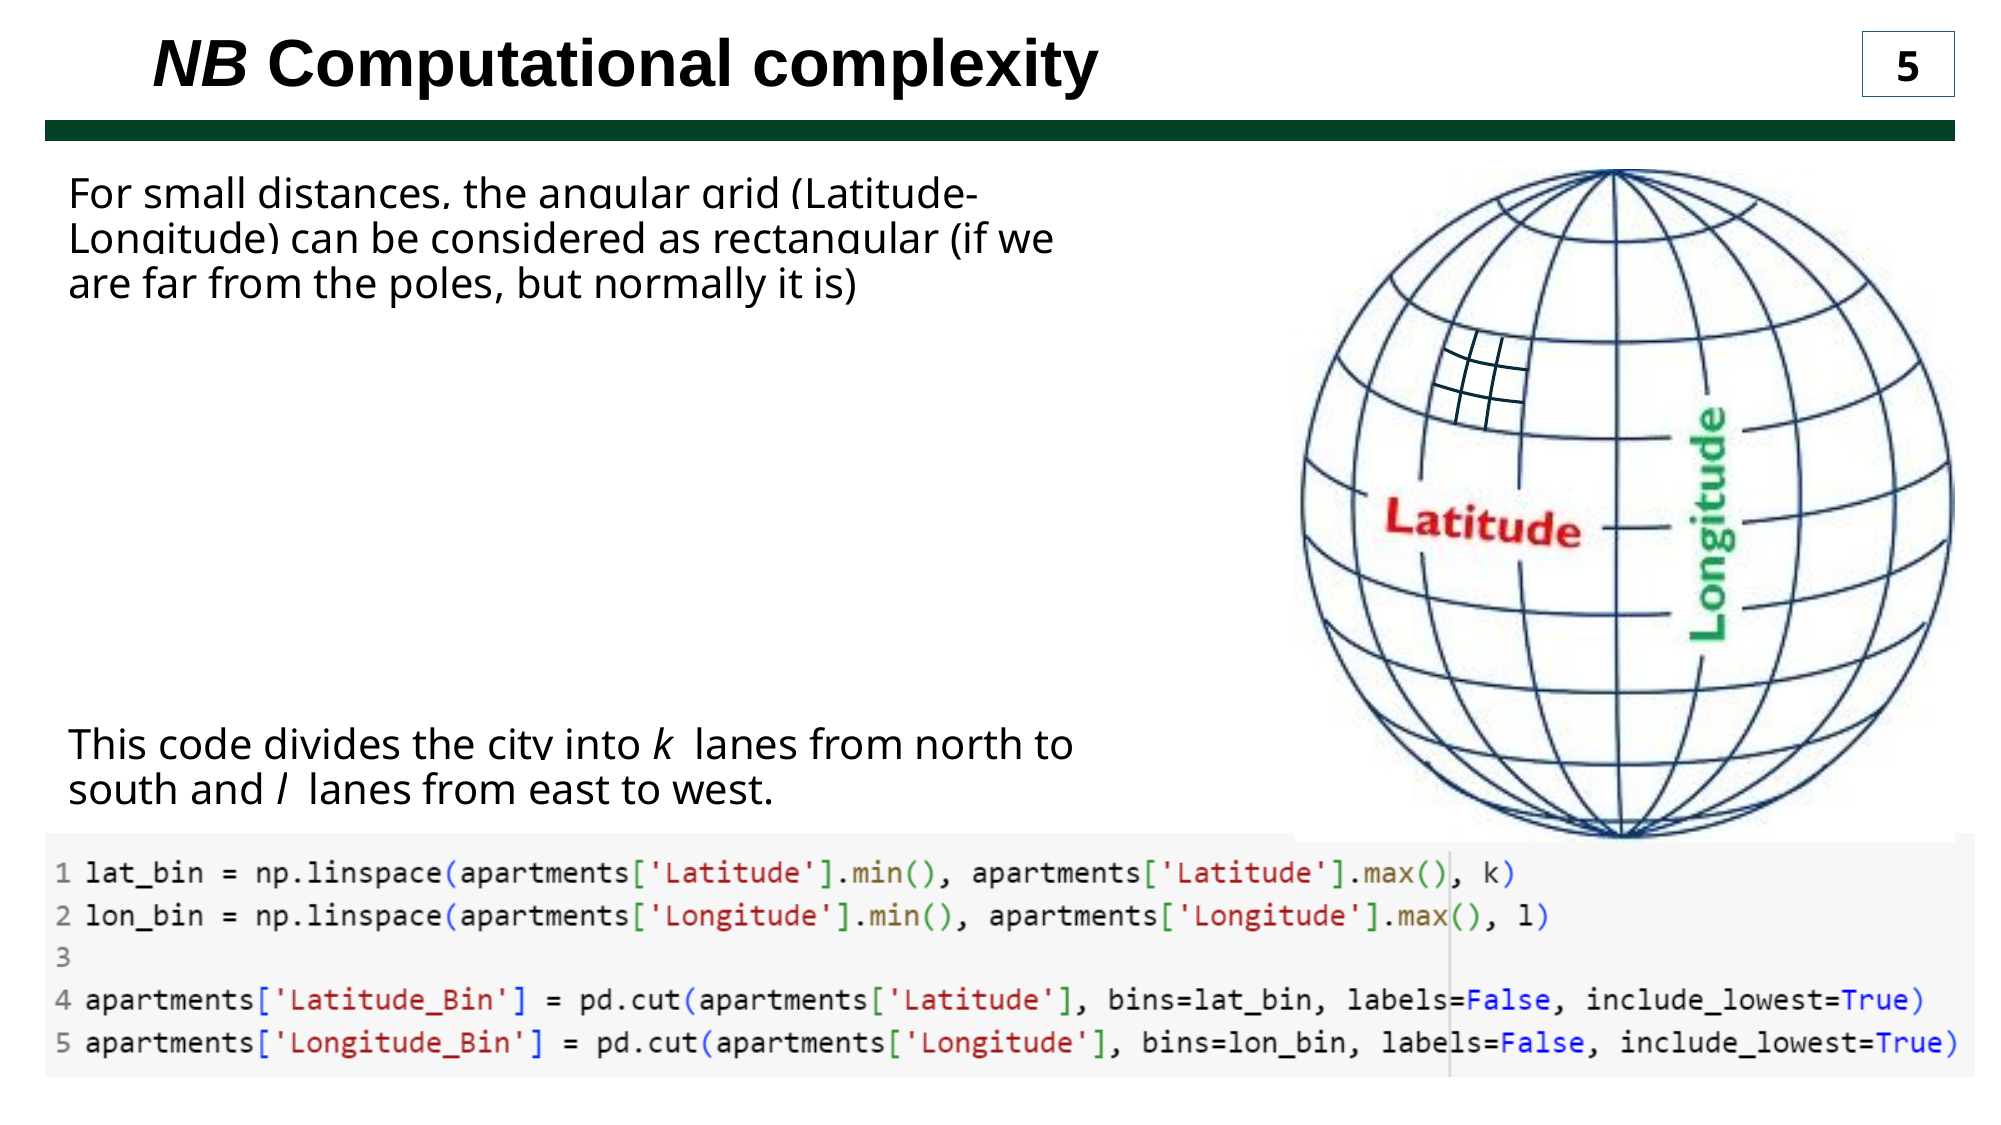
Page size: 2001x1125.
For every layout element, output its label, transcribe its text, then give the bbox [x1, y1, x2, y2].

text_box 5 [1862, 31, 1955, 97]
picture [45, 169, 1976, 1077]
title NB Computational complexity [137, 19, 1863, 110]
text_box For small distances, the angular grid (Latitude-Longitude) can be considered as rectangular (if we are far from the poles, but normally it is) This code divides the city into k lanes from north to south and l lanes from east to west. [53, 164, 1132, 829]
picture [45, 120, 1955, 142]
